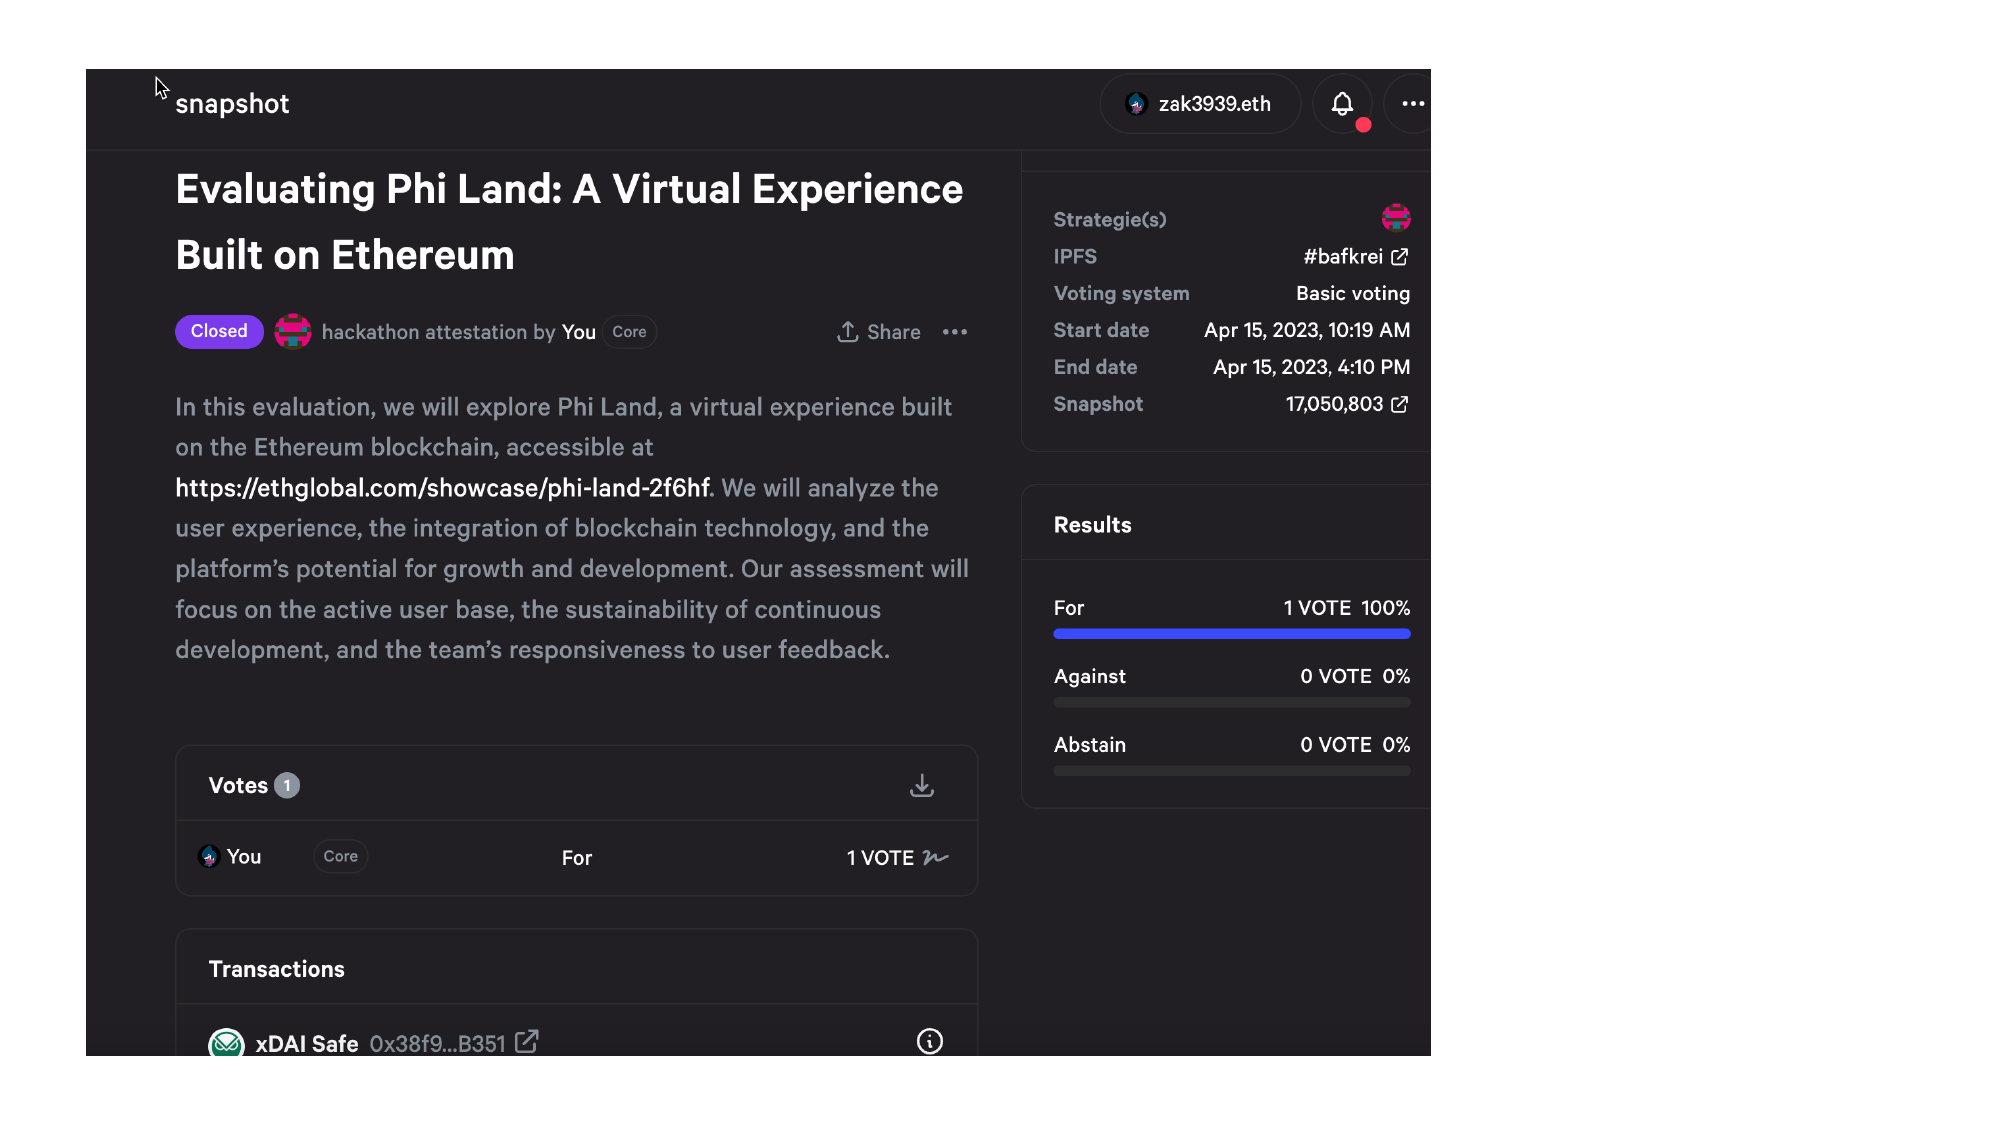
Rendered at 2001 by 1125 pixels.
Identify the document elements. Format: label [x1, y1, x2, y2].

picture [86, 69, 1431, 1056]
